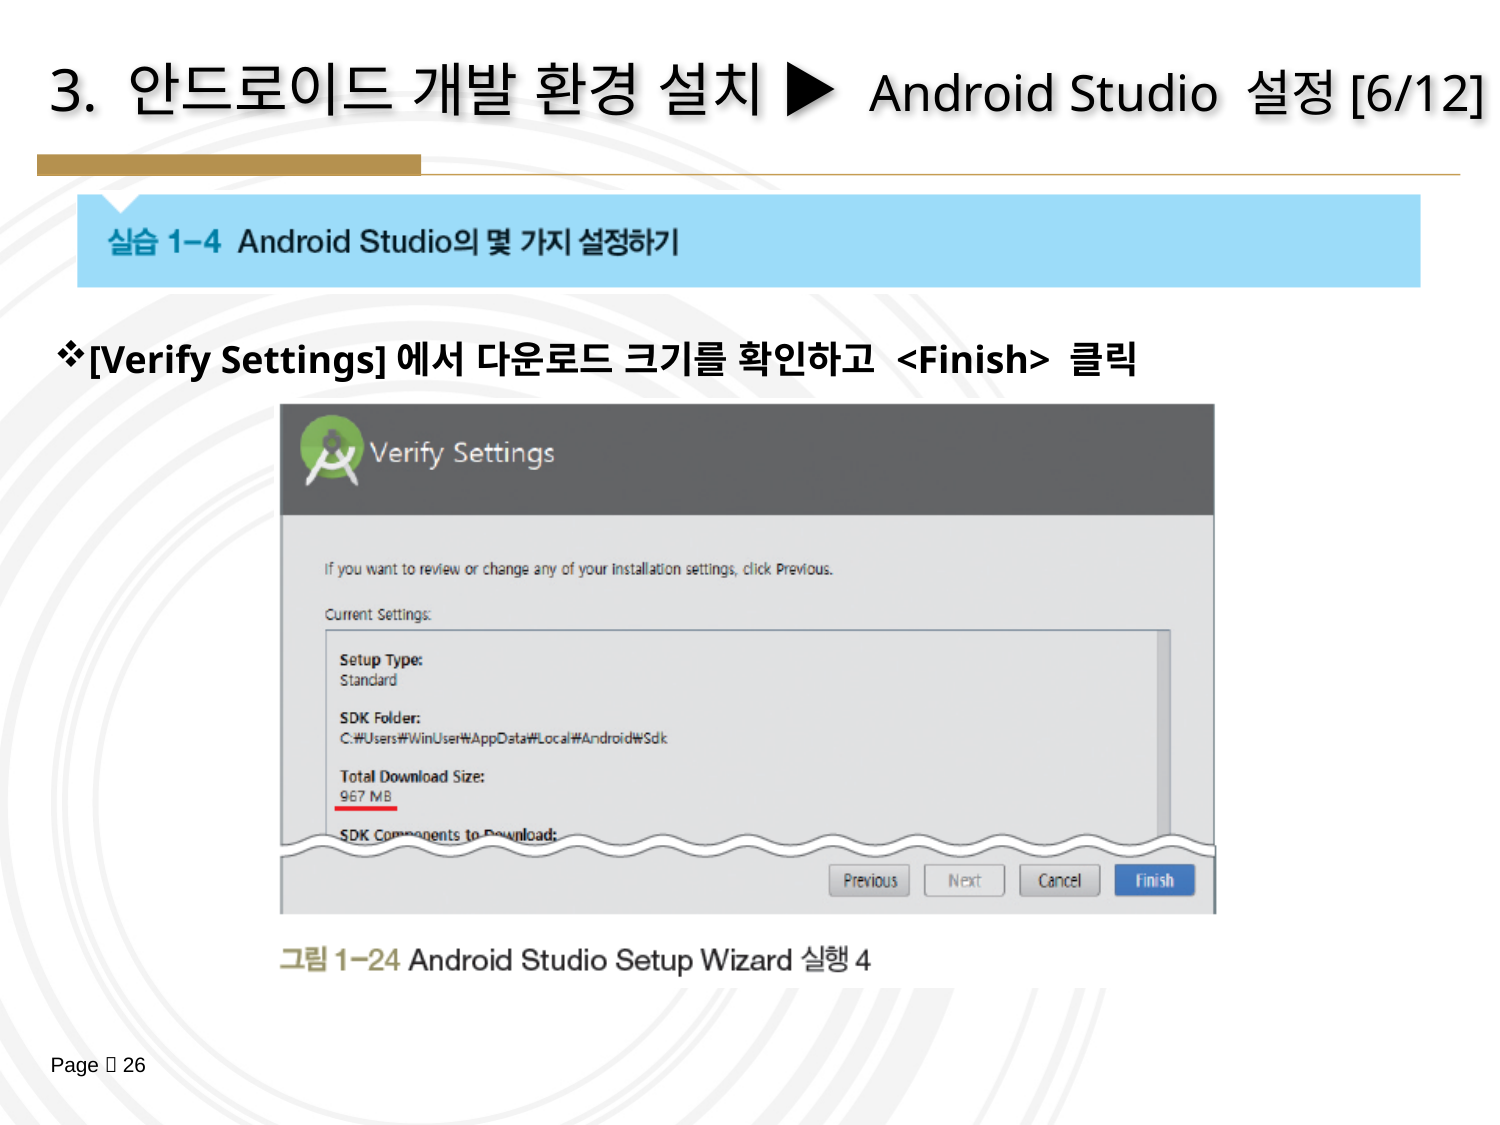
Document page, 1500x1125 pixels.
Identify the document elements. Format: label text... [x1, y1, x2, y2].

picture [0, 35, 1500, 1125]
list [Verify Settings]에서 다운로드 크기를 확인하고 <Finish> 클릭 [54, 335, 1500, 1051]
title 3. 안드로이드 개발 환경 설치 ▶ Android Studio 설정[6/12] [48, 53, 1500, 161]
picture [273, 398, 1226, 988]
